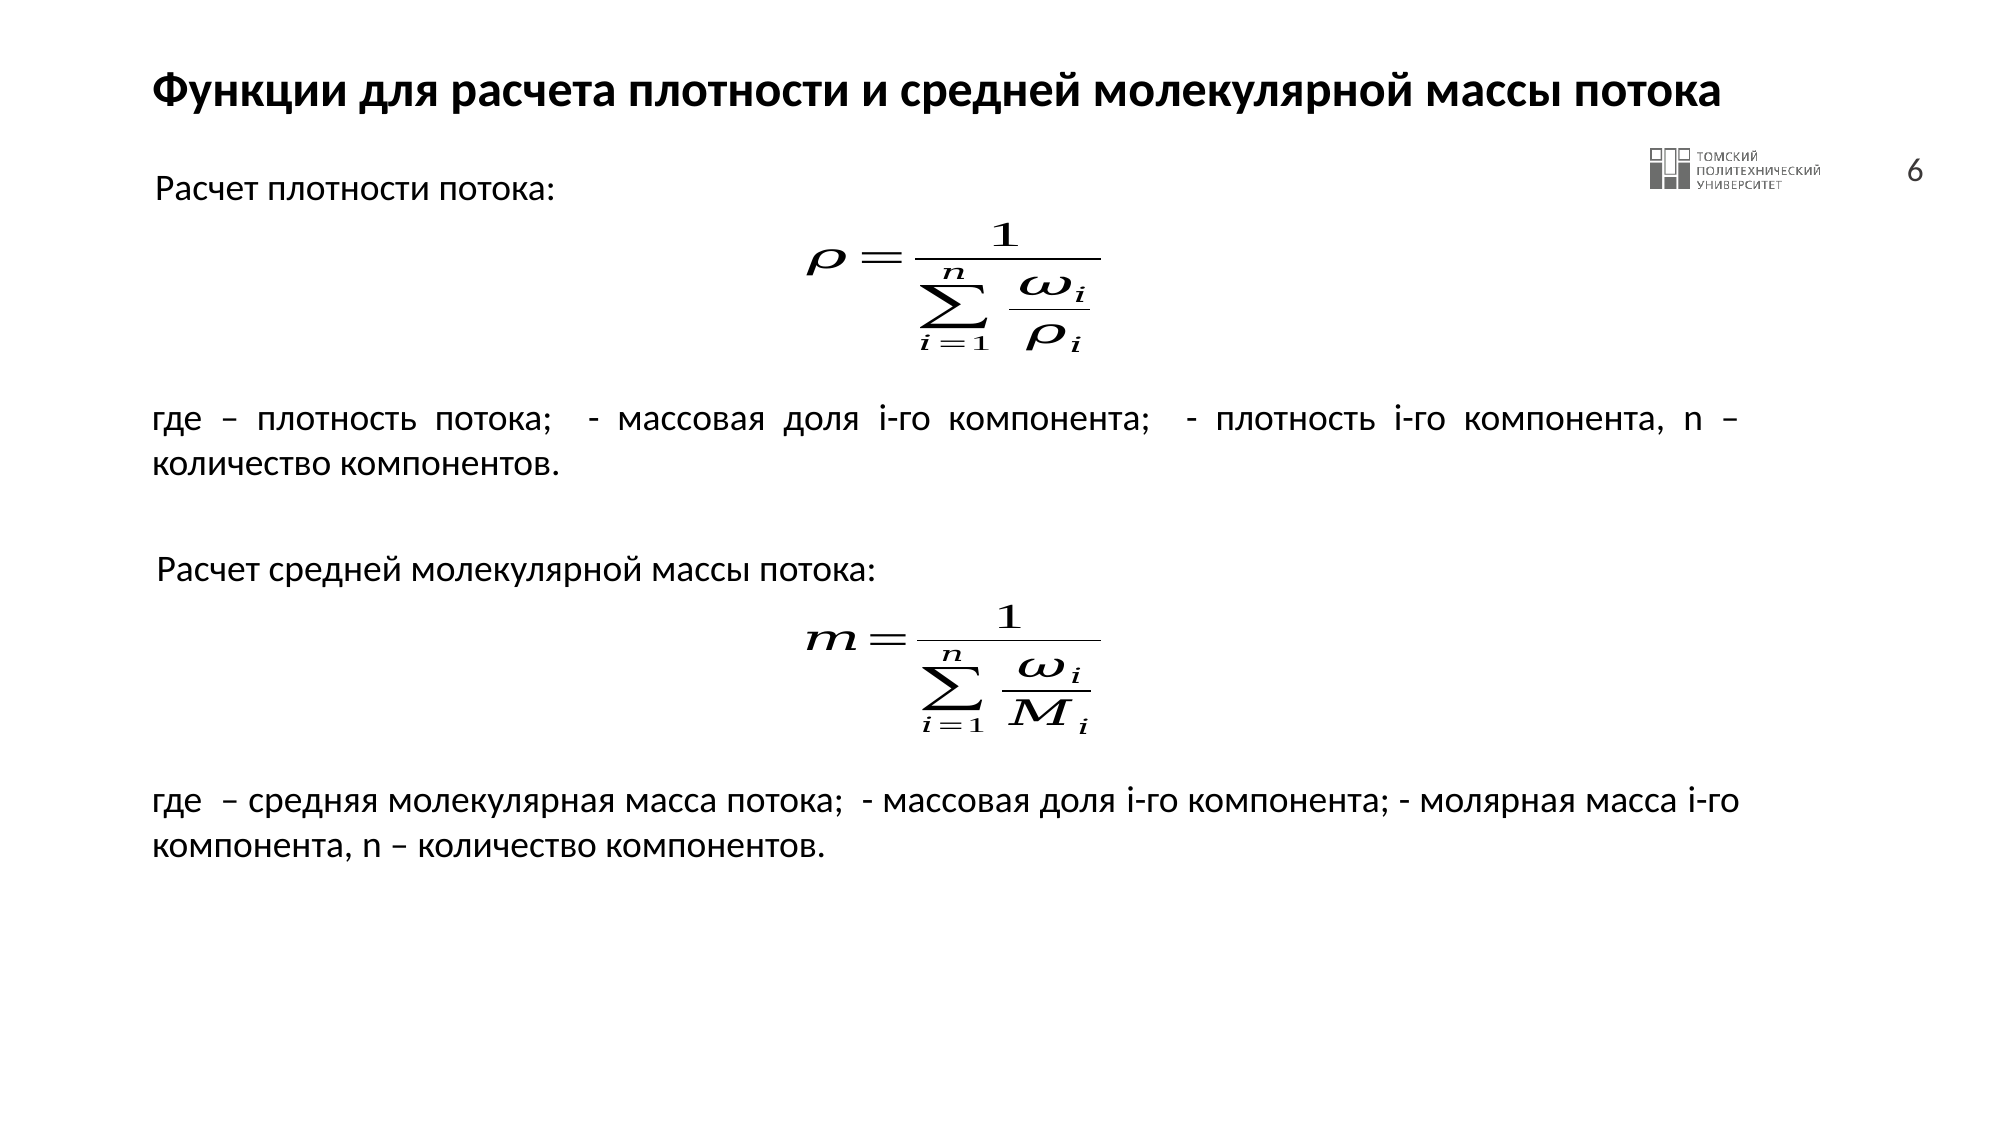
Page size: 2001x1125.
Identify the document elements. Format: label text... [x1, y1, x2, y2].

text_box Расчет средней молекулярной массы потока: [141, 537, 893, 597]
text_box Расчет плотности потока: [140, 155, 572, 216]
picture [1650, 148, 1820, 189]
title Функции для расчета плотности и средней молекулярной массы потока [137, 24, 1755, 156]
